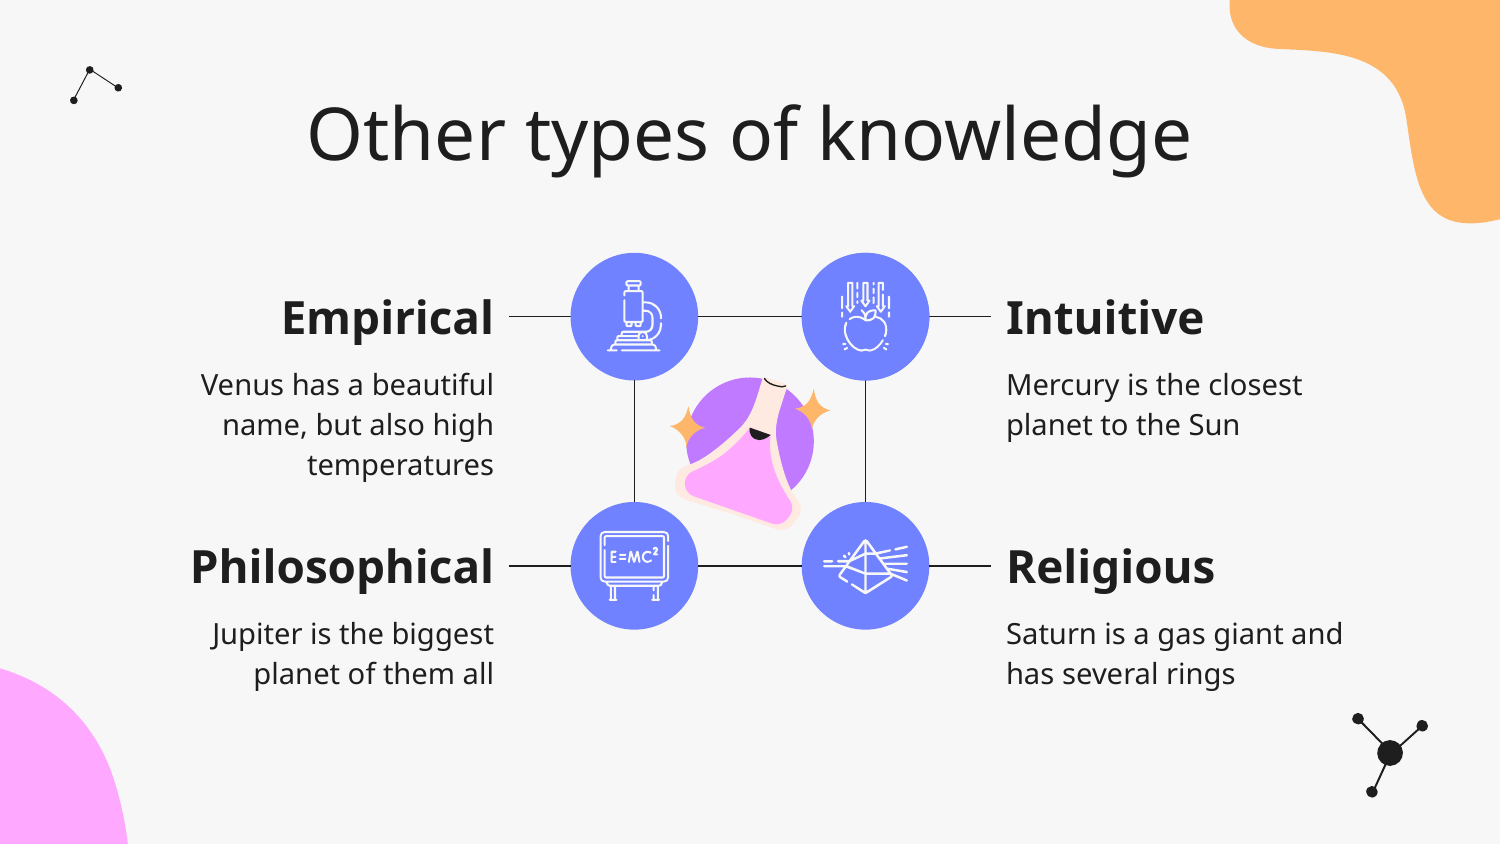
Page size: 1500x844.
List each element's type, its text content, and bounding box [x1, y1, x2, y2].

text_box [807, 419, 814, 440]
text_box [596, 512, 692, 607]
text_box Empirical [118, 274, 510, 359]
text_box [599, 530, 670, 602]
text_box Philosophical [118, 523, 510, 608]
title Other types of knowledge [118, 72, 1382, 167]
text_box Religious [991, 523, 1383, 608]
text_box Intuitive [991, 274, 1383, 359]
text_box [804, 442, 814, 476]
text_box Mercury is the closest planet to the Sun [991, 359, 1383, 455]
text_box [606, 279, 663, 352]
text_box [570, 252, 699, 381]
text_box [807, 388, 831, 430]
text_box [807, 449, 814, 471]
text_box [822, 538, 909, 595]
text_box [801, 501, 930, 630]
text_box Venus has a beautiful name, but also high temperatures [118, 359, 510, 455]
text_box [673, 377, 803, 531]
text_box Jupiter is the biggest planet of them all [118, 608, 510, 705]
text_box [840, 281, 891, 352]
text_box [570, 501, 699, 630]
text_box [801, 252, 930, 381]
text_box Saturn is a gas giant and has several rings [991, 608, 1383, 705]
